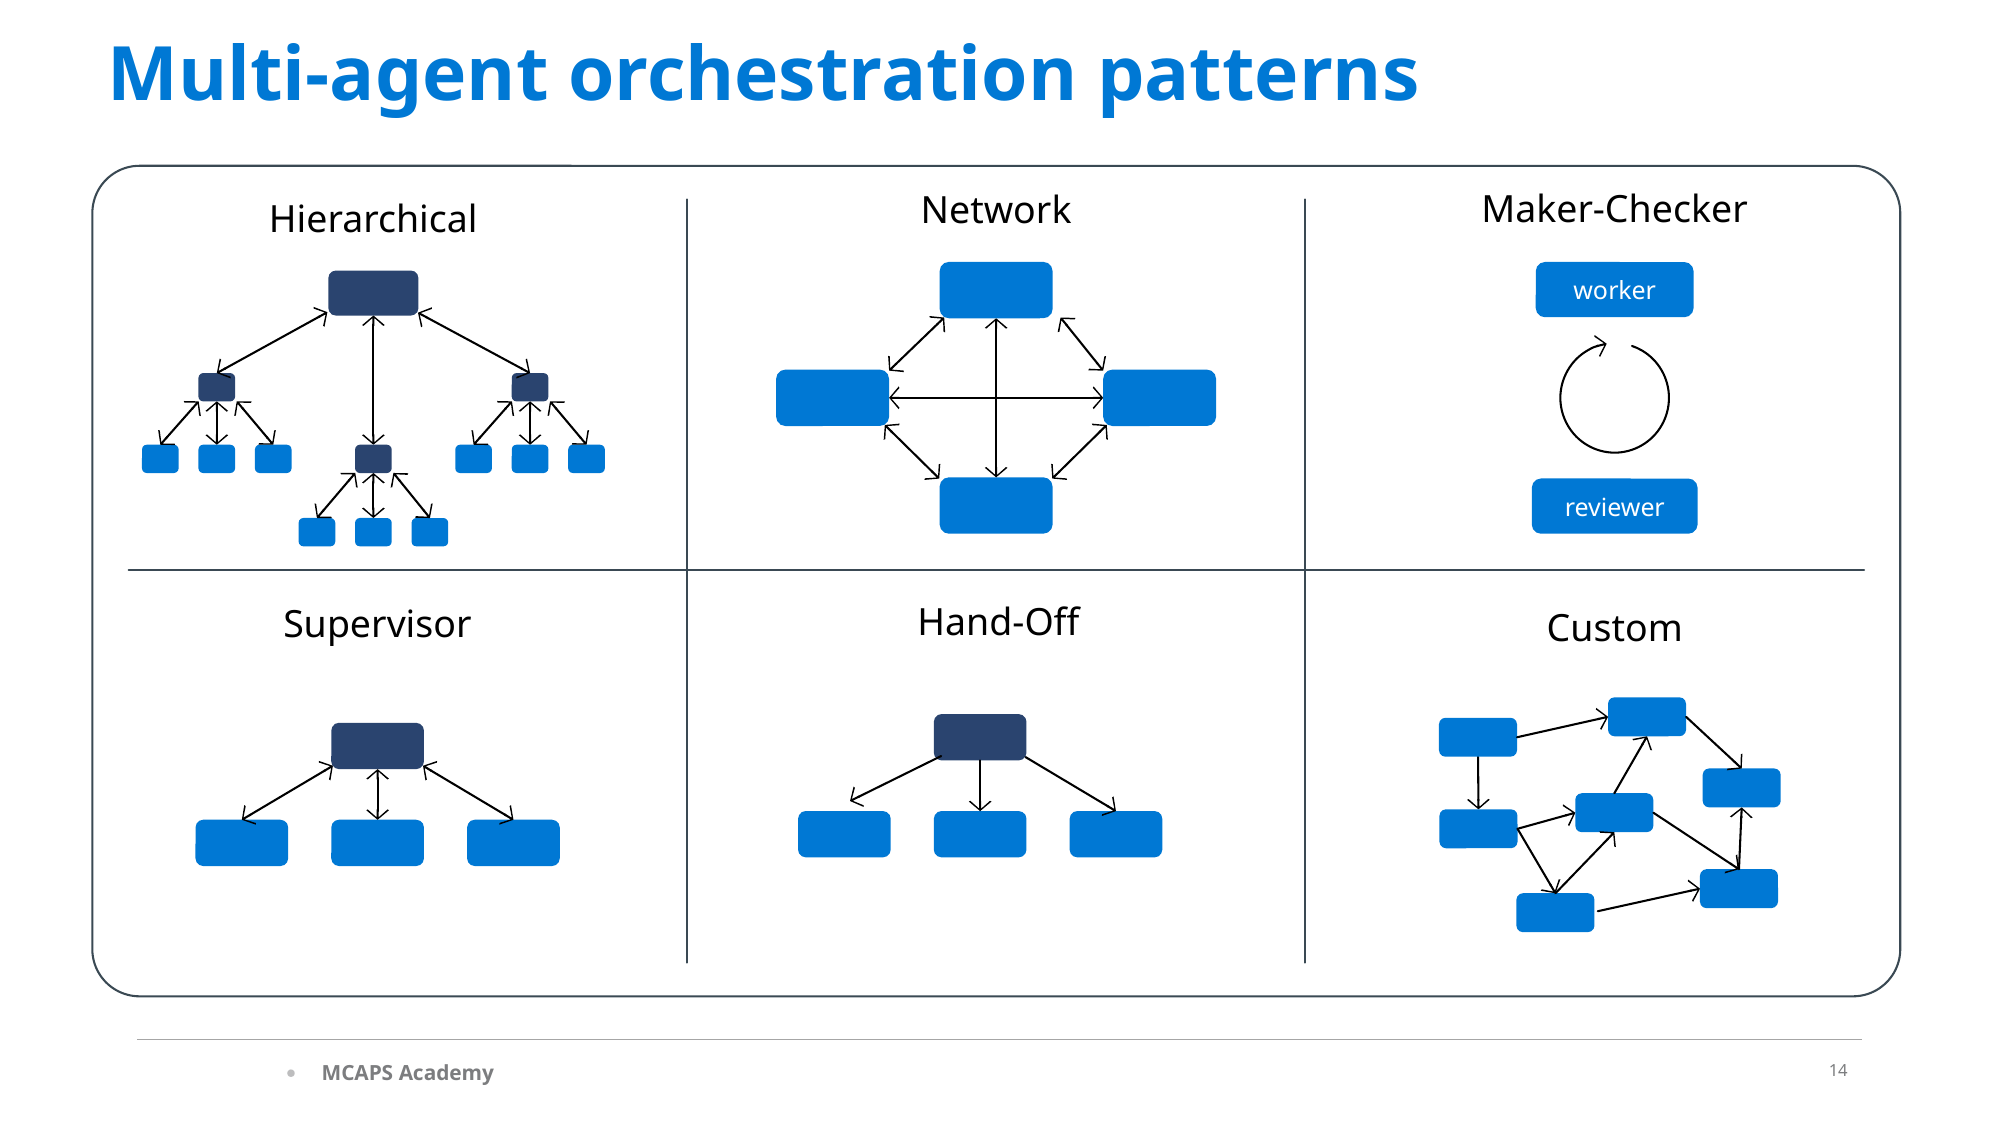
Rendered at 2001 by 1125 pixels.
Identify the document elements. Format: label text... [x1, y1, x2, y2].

slide_number 14 [1412, 1052, 1863, 1086]
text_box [194, 722, 561, 867]
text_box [849, 713, 1163, 858]
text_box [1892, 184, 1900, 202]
title Multi-agent orchestration patterns [92, 27, 1905, 110]
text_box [141, 269, 606, 547]
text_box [775, 261, 1217, 535]
text_box [92, 165, 1901, 997]
text_box [798, 811, 849, 858]
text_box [1531, 261, 1699, 535]
text_box Hierarchical [88, 194, 95, 240]
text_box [1438, 696, 1782, 933]
